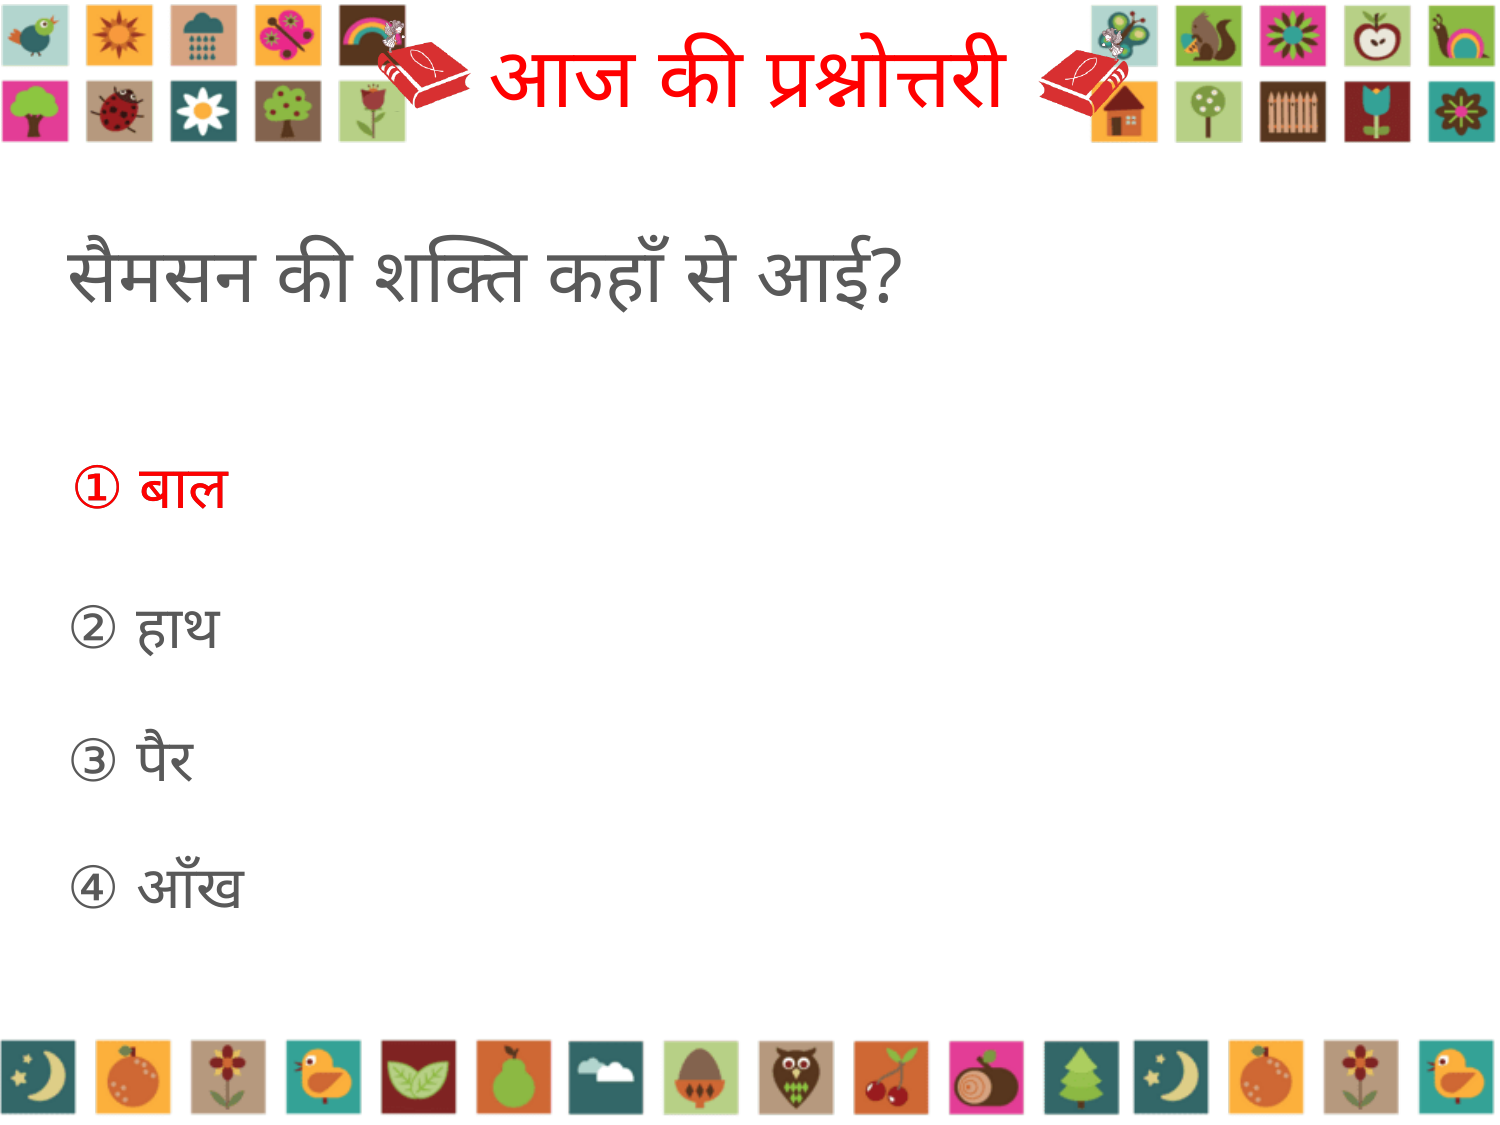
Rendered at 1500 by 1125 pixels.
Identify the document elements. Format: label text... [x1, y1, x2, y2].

text_box ② हाथ [53, 582, 1436, 668]
text_box ④ आँख [53, 842, 1483, 928]
text_box ① बाल [56, 442, 1486, 528]
picture [1007, 3, 1500, 150]
picture [0, 3, 503, 150]
text_box सैमसन की शक्ति कहाँ से आई? [53, 219, 1436, 325]
text_box ③ पैर [53, 716, 1483, 801]
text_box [0, 1028, 1500, 1118]
text_box आज की प्रश्नोत्तरी [425, 16, 1078, 131]
